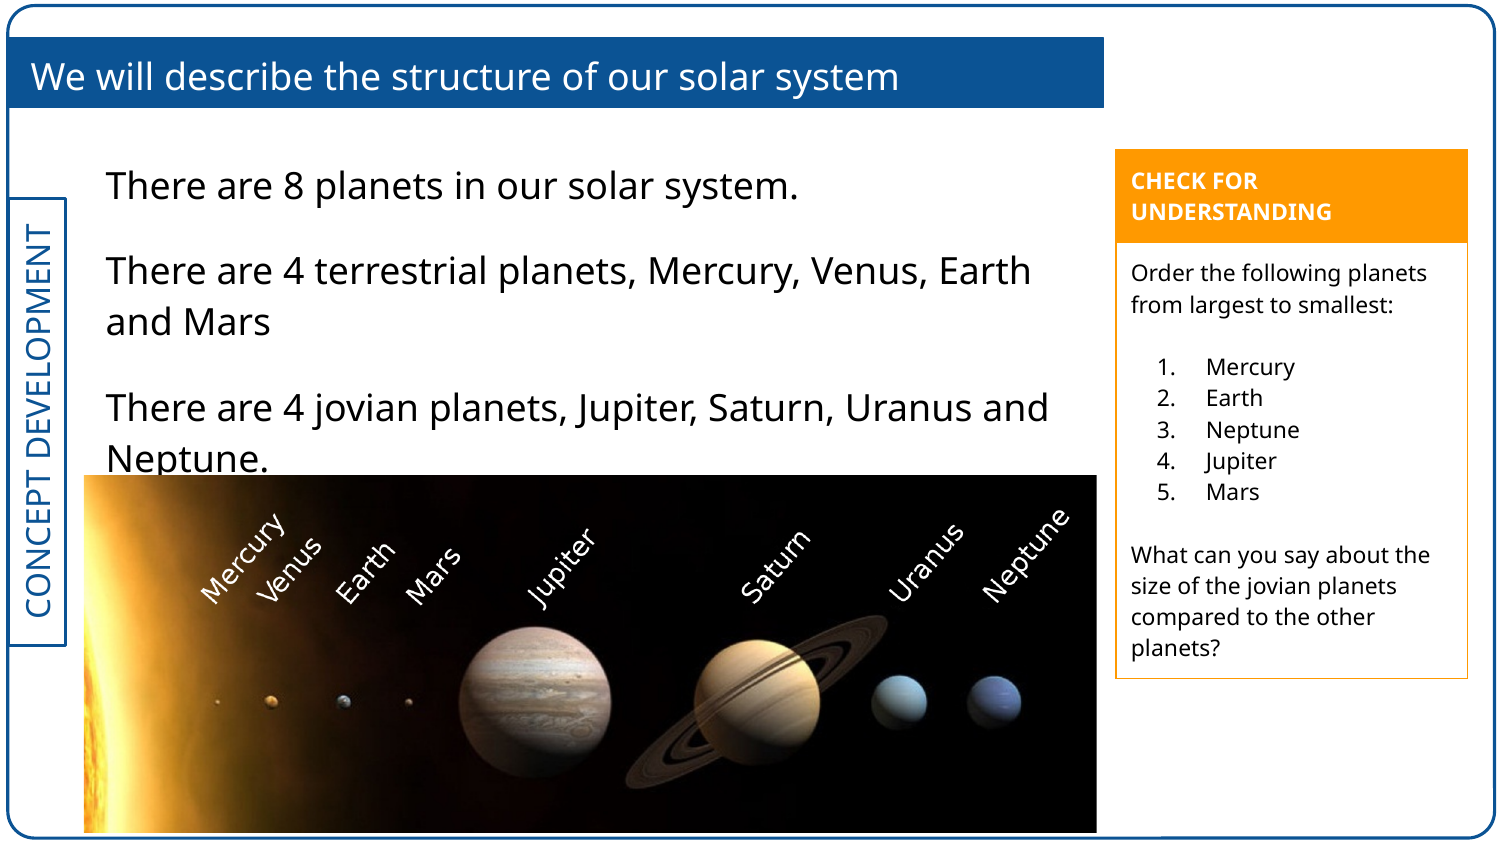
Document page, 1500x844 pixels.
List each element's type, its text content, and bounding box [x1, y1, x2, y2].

subtitle We will describe the structure of our solar system [15, 43, 1097, 101]
table_header CHECK FOR UNDERSTANDING [1117, 151, 1467, 242]
table_cell Order the following planets from largest to smallest: Mercury Earth Neptune Jupiter Mars What can you say about the size of the jovian planets compared to the other planets? [1117, 243, 1467, 678]
list There are 8 planets in our solar system. There are 4 terrestrial planets, Mercury, Venus, Earth and Mars There are 4 jovian planets, Jupiter, Saturn, Uranus and Neptune. [90, 139, 1104, 807]
picture [83, 475, 1097, 834]
